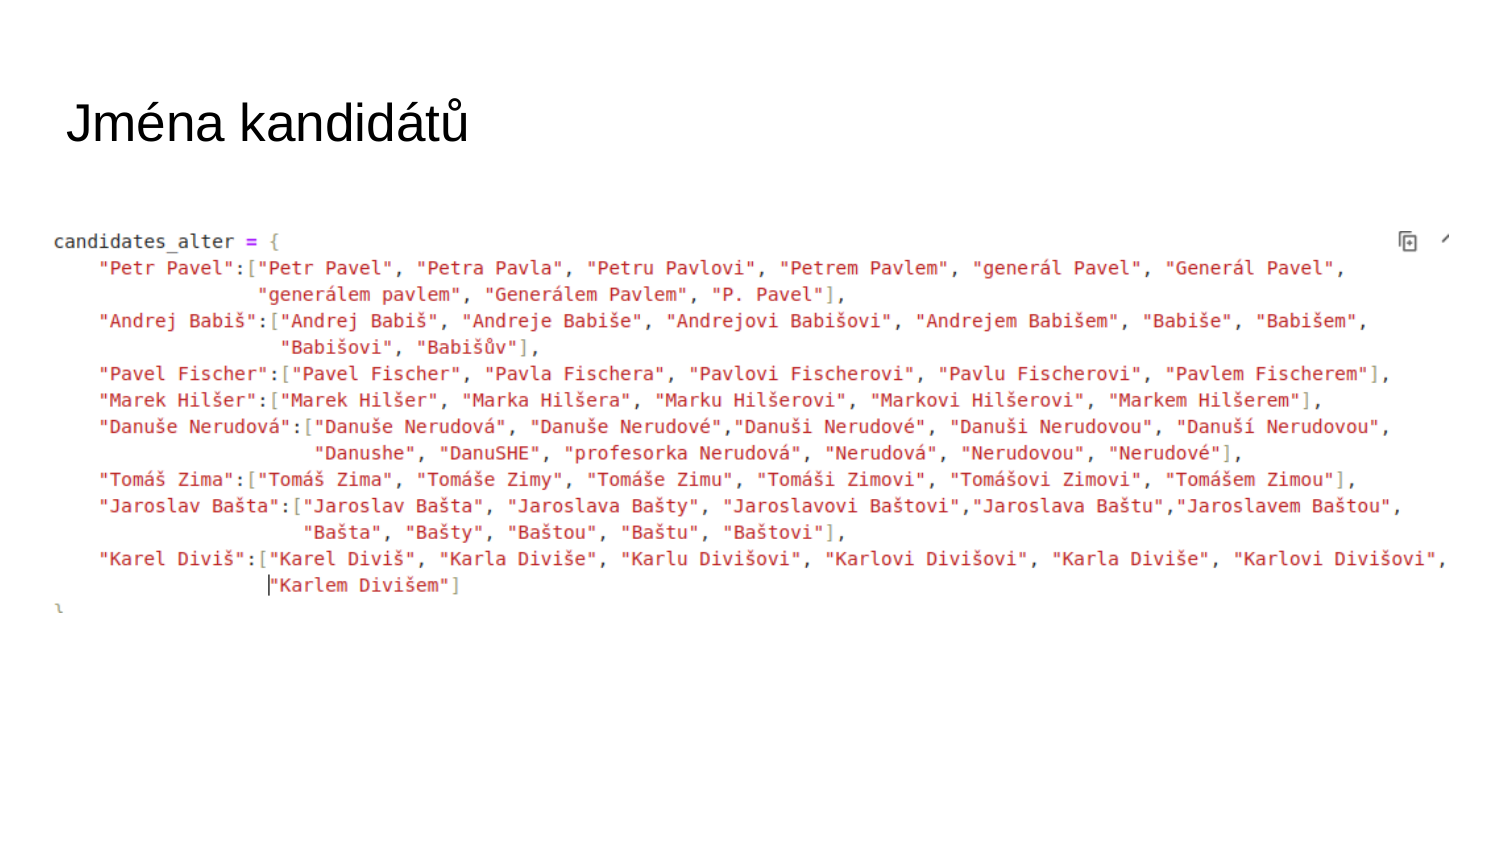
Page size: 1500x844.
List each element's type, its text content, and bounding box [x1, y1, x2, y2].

picture [50, 231, 1450, 613]
title Jména kandidátů [51, 72, 1449, 167]
